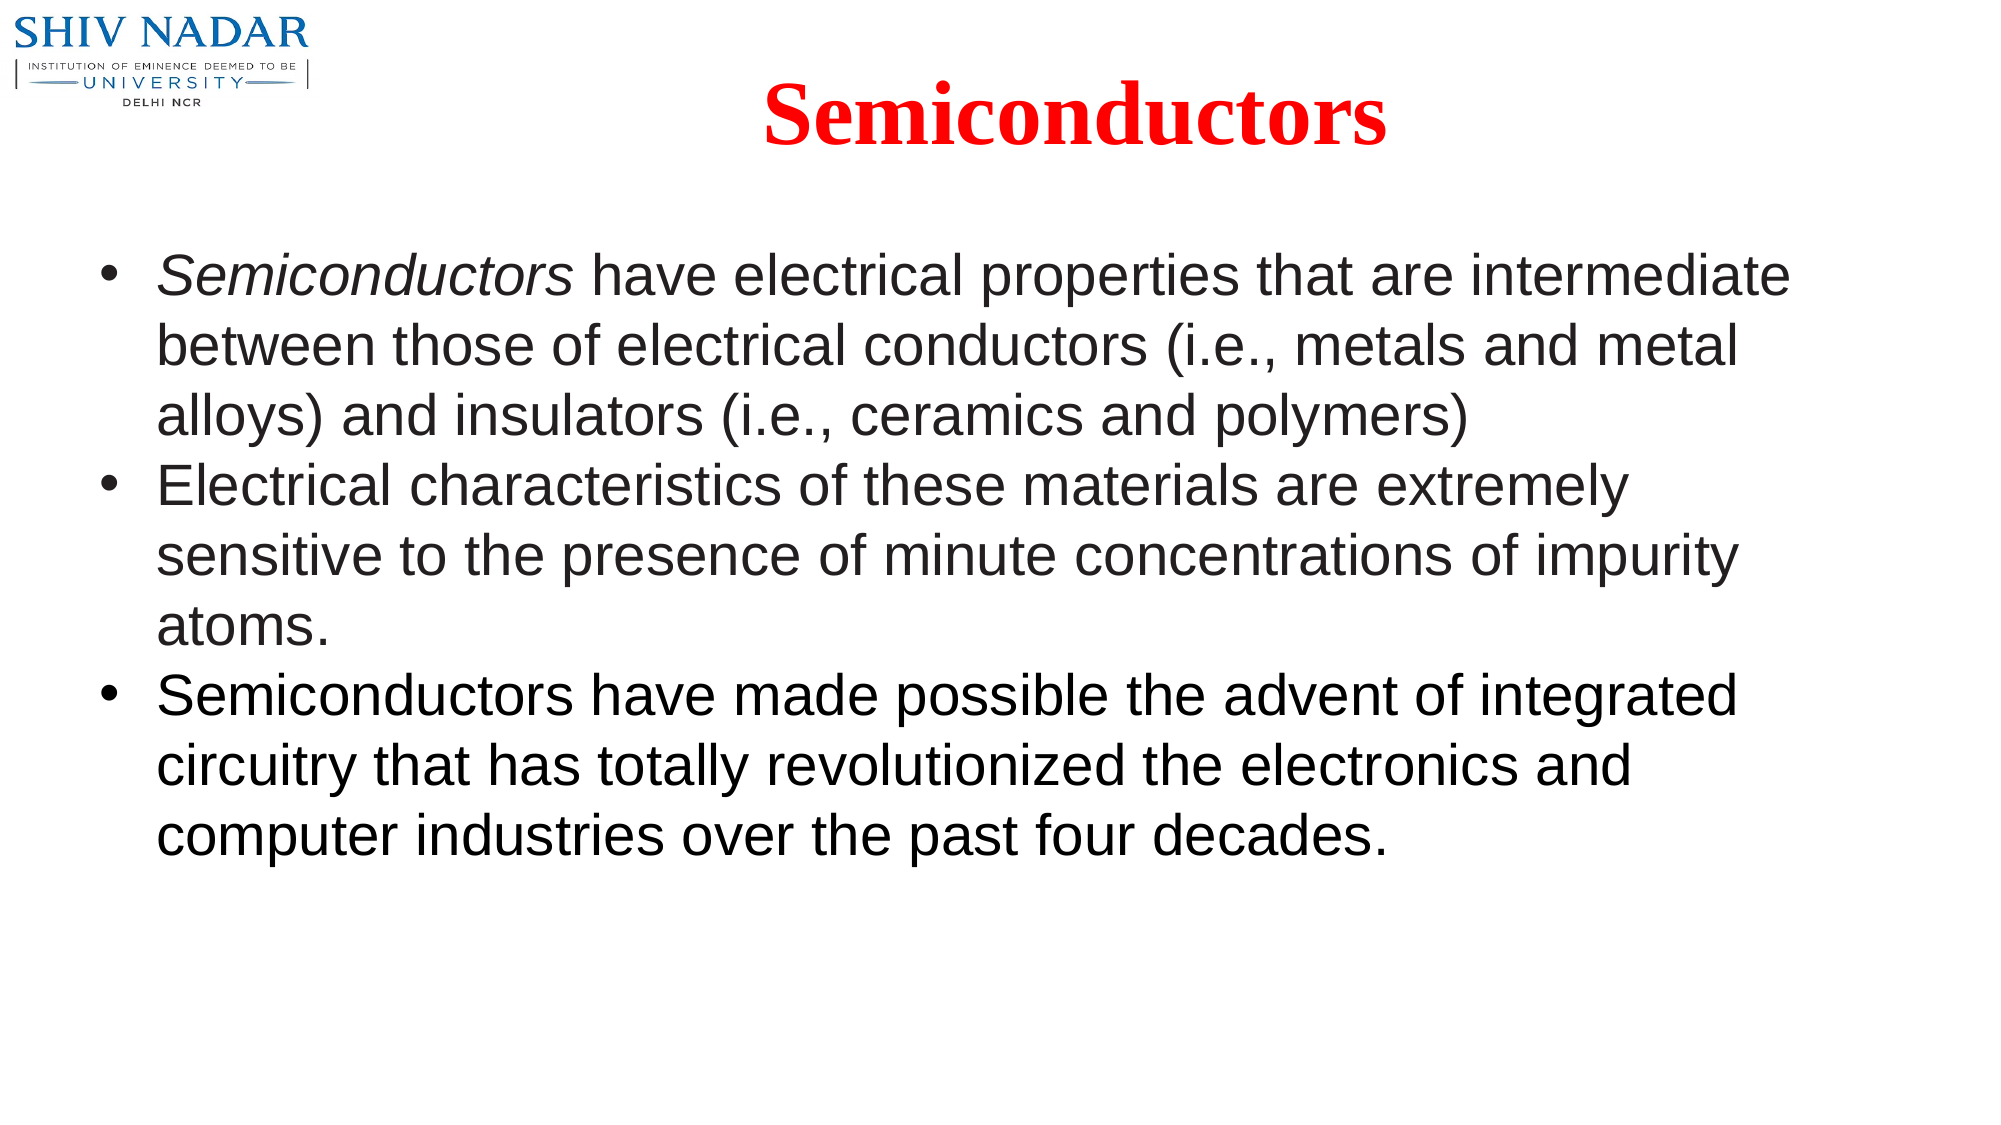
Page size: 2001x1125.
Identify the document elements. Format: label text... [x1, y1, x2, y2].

picture [0, 12, 325, 113]
title Semiconductors [324, 53, 1828, 165]
list Semiconductors have electrical properties that are intermediate between those of electrical conductors (i.e., metals and metal alloys) and insulators (i.e., ceramics and polymers) Electrical characteristics of these materials are extremely sensitive to the presence of minute concentrations of impurity atoms. Semiconductors have made possible the advent of integrated circuitry that has totally revolutionized the electronics and computer industries over the past four decades. [99, 237, 1862, 874]
